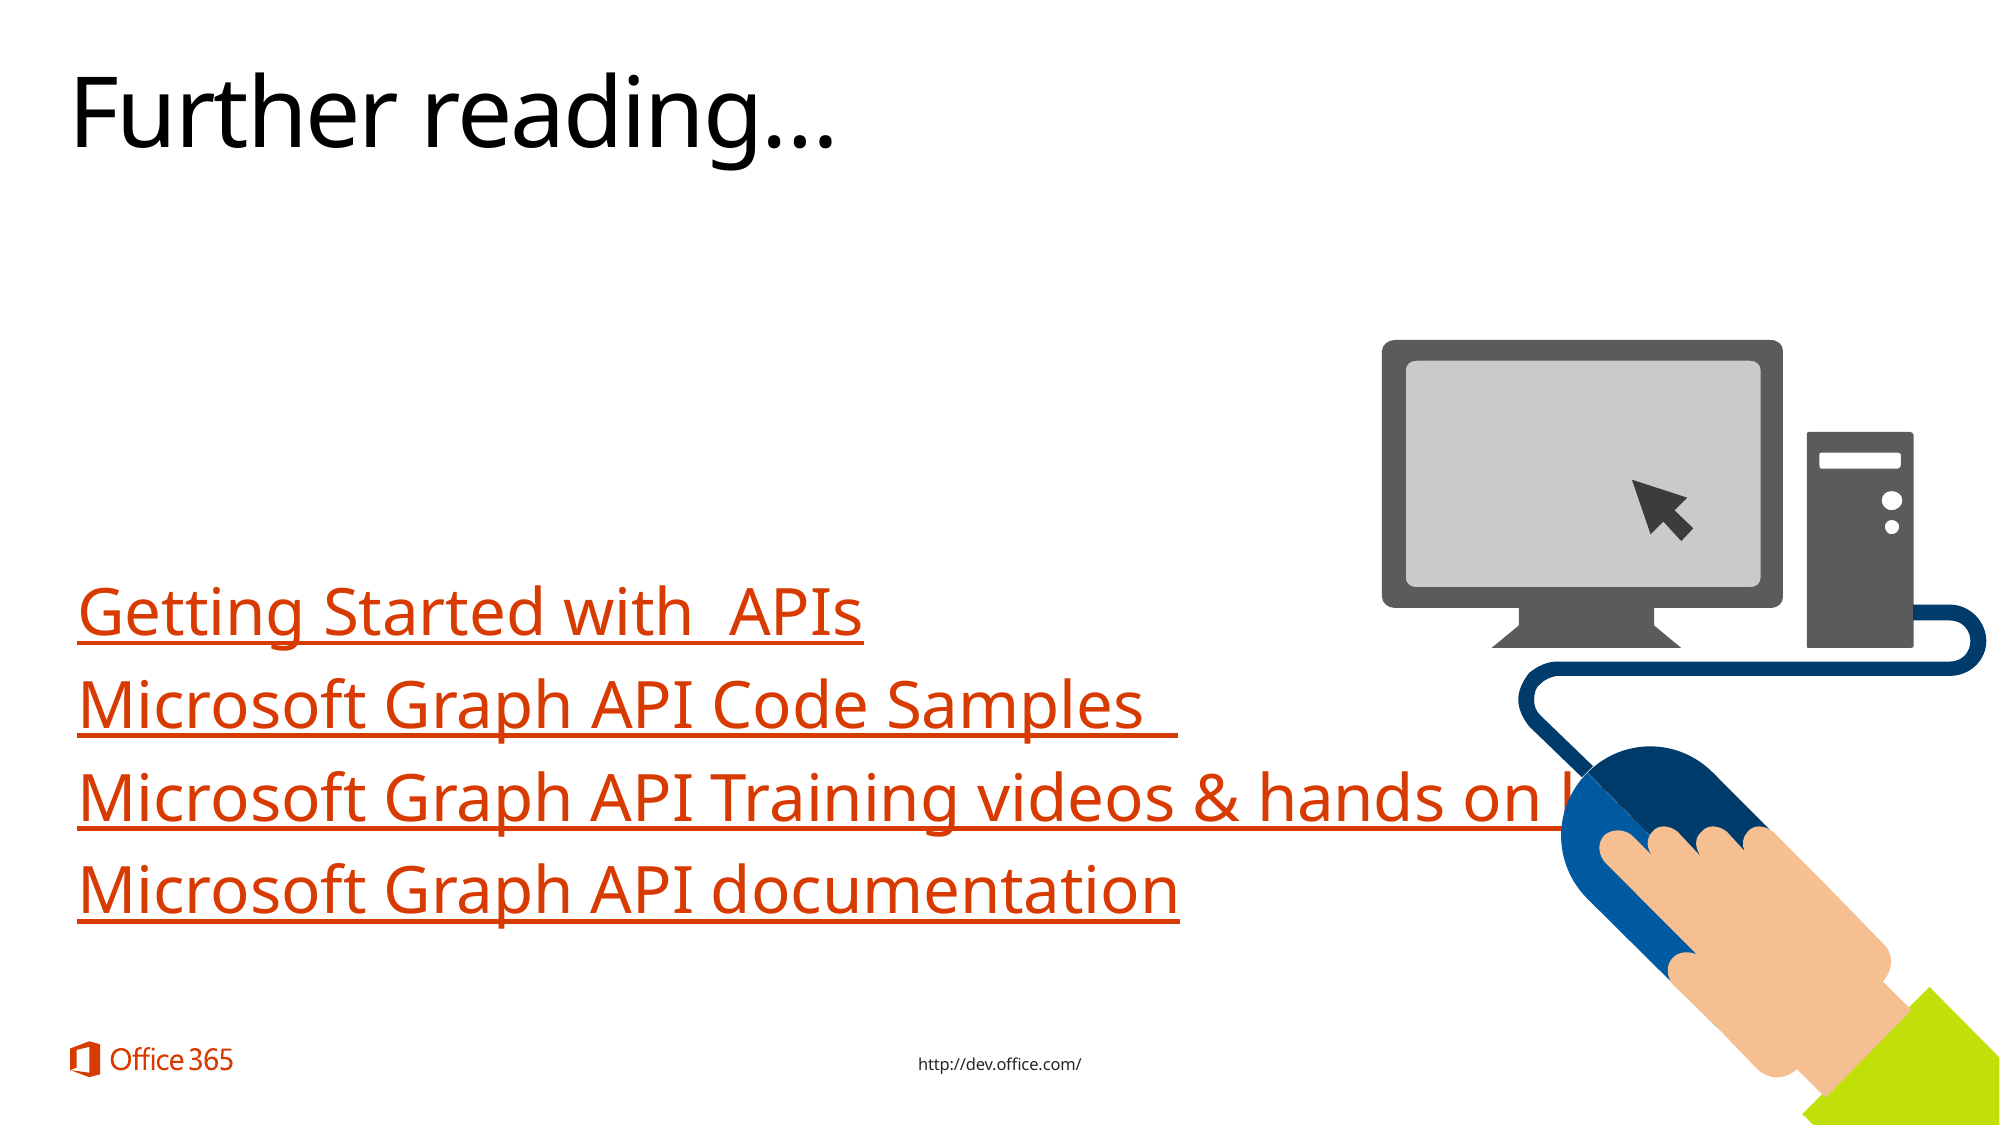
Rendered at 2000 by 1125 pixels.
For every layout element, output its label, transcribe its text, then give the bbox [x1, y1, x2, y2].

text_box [1381, 339, 2000, 1125]
list Getting Started with APIs Microsoft Graph API Code Samples Microsoft Graph API Training videos & hands on labs Microsoft Graph API documentation [53, 556, 1381, 919]
title Further reading… [44, 47, 1956, 196]
